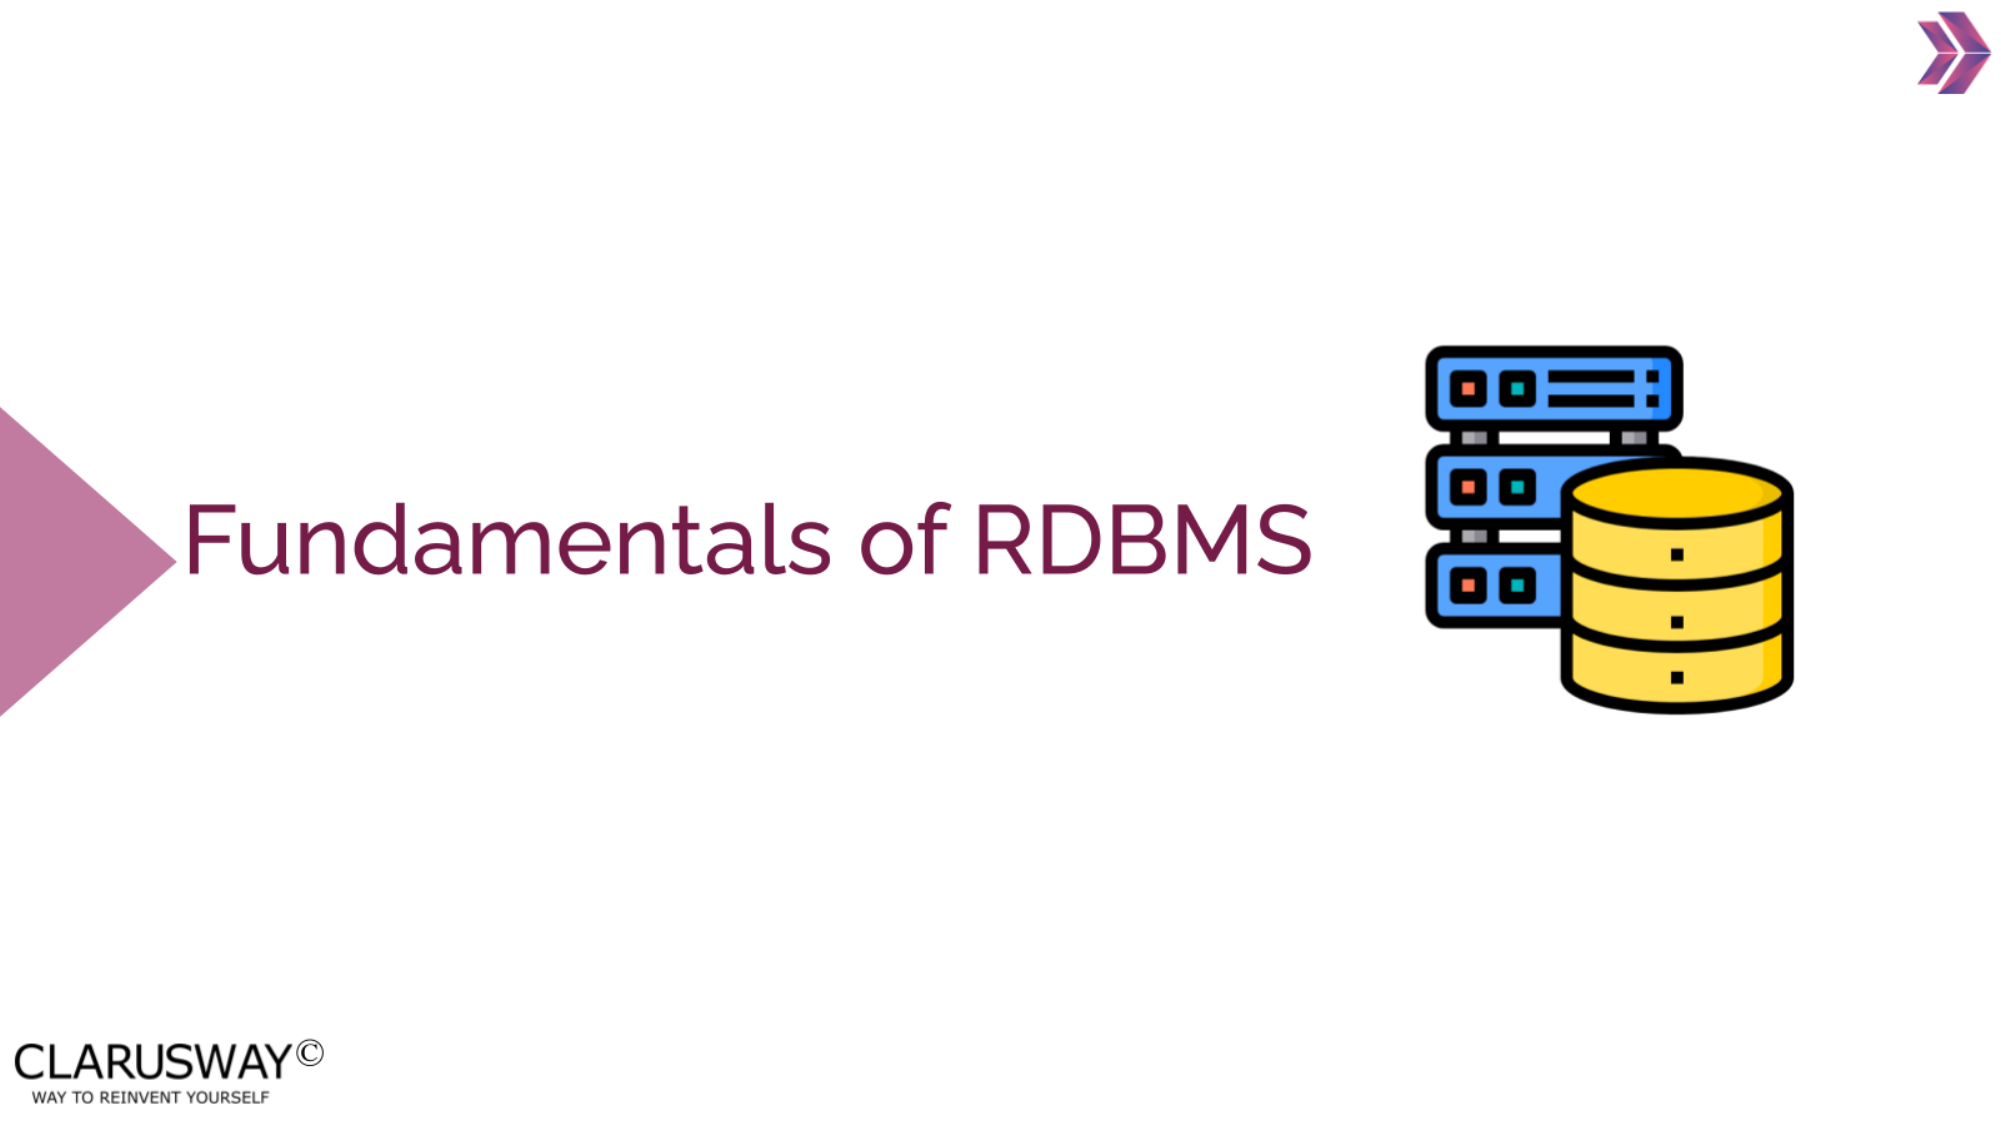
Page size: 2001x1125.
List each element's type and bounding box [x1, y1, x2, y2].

list [0, 0, 2000, 1125]
